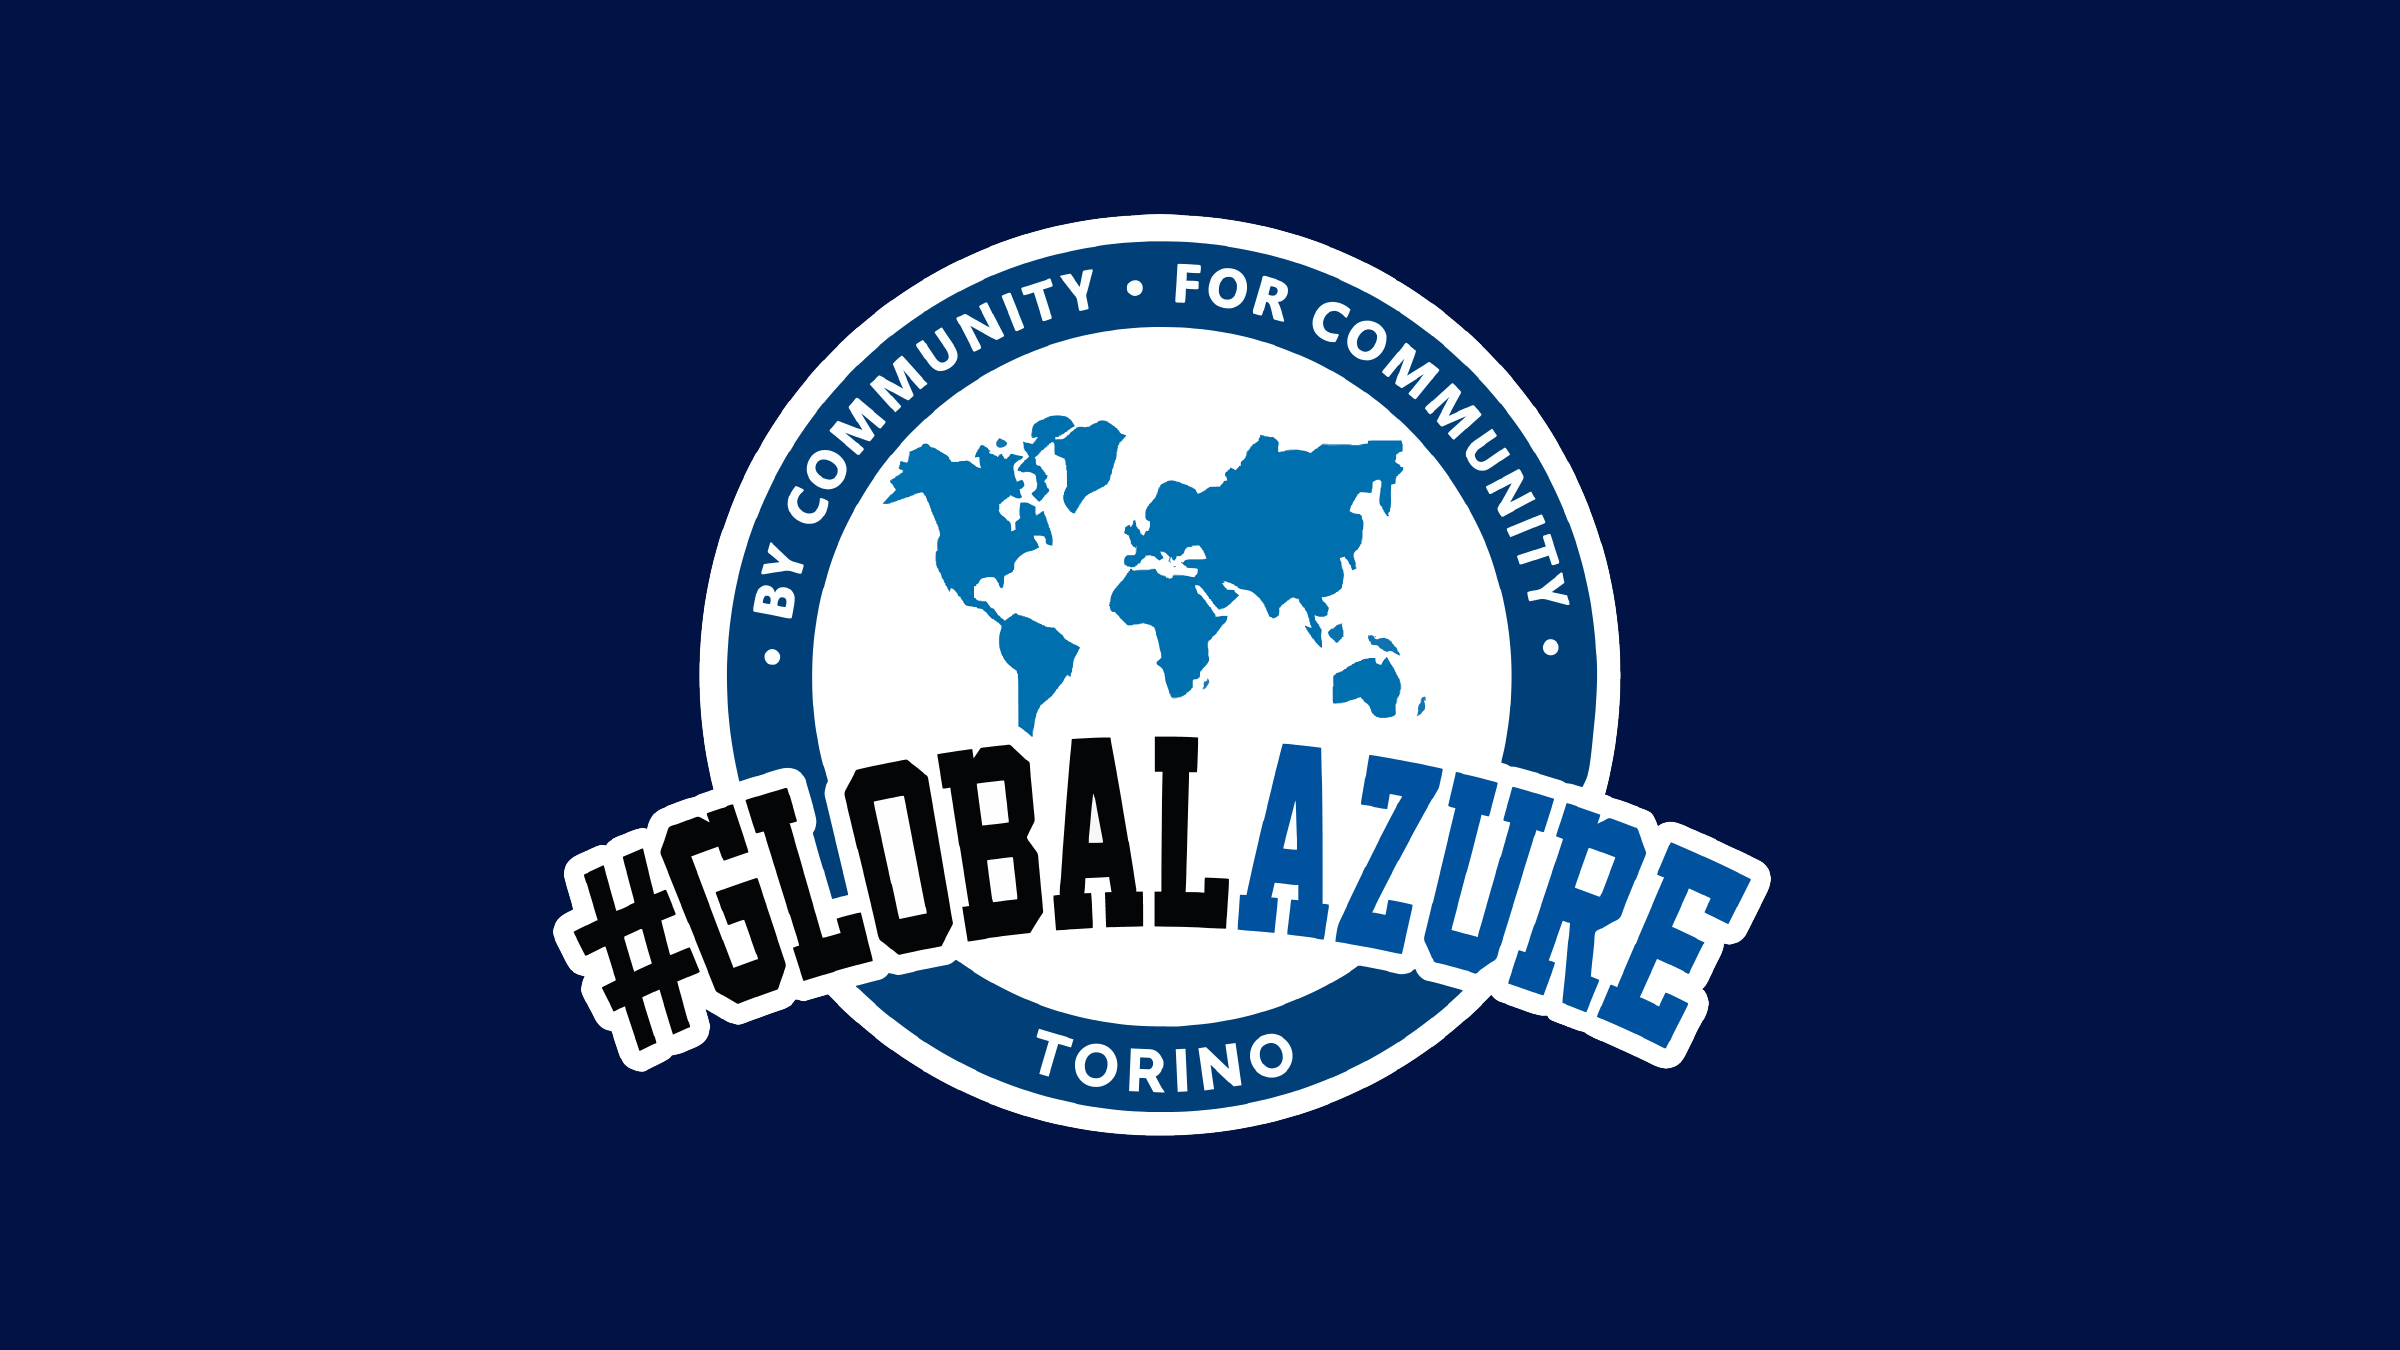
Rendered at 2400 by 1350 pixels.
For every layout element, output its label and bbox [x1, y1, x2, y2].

picture [553, 214, 1771, 1136]
